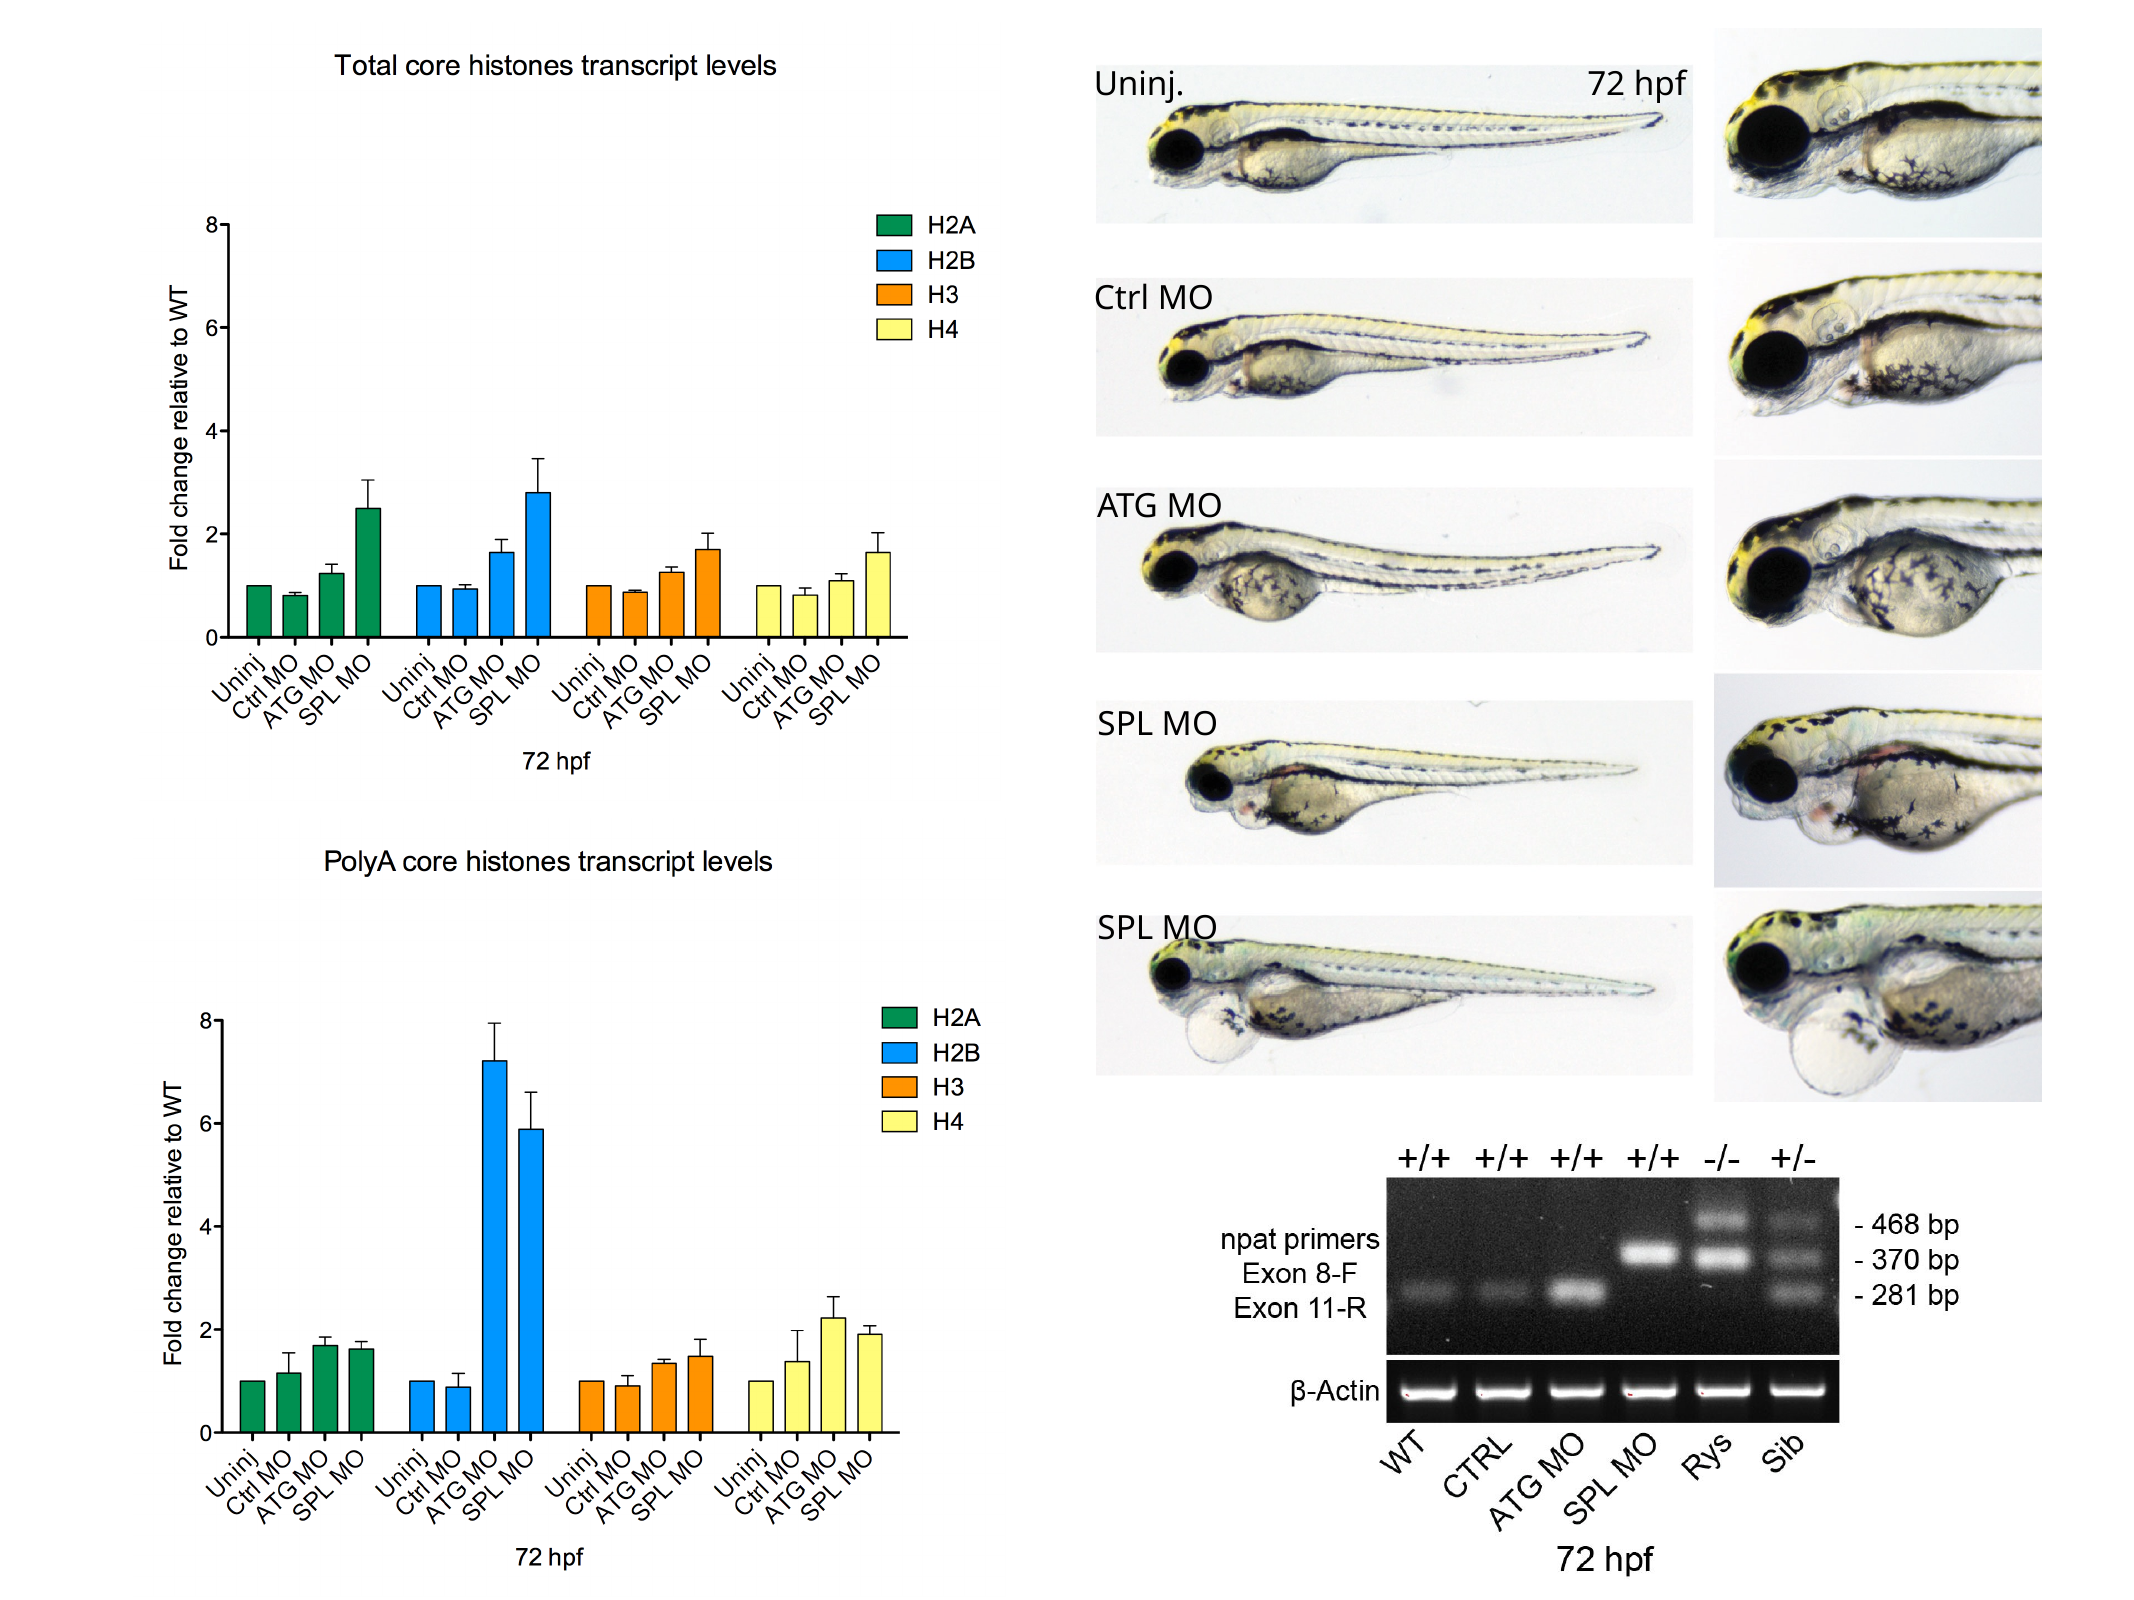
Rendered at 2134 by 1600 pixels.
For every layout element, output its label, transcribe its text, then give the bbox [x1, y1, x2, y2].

picture [1208, 1138, 1986, 1587]
text_box Ctrl MO [1085, 267, 1091, 325]
text_box Uninj. [1085, 53, 1091, 111]
picture [133, 818, 1007, 1597]
picture [138, 22, 1002, 802]
picture [1096, 27, 2042, 1103]
